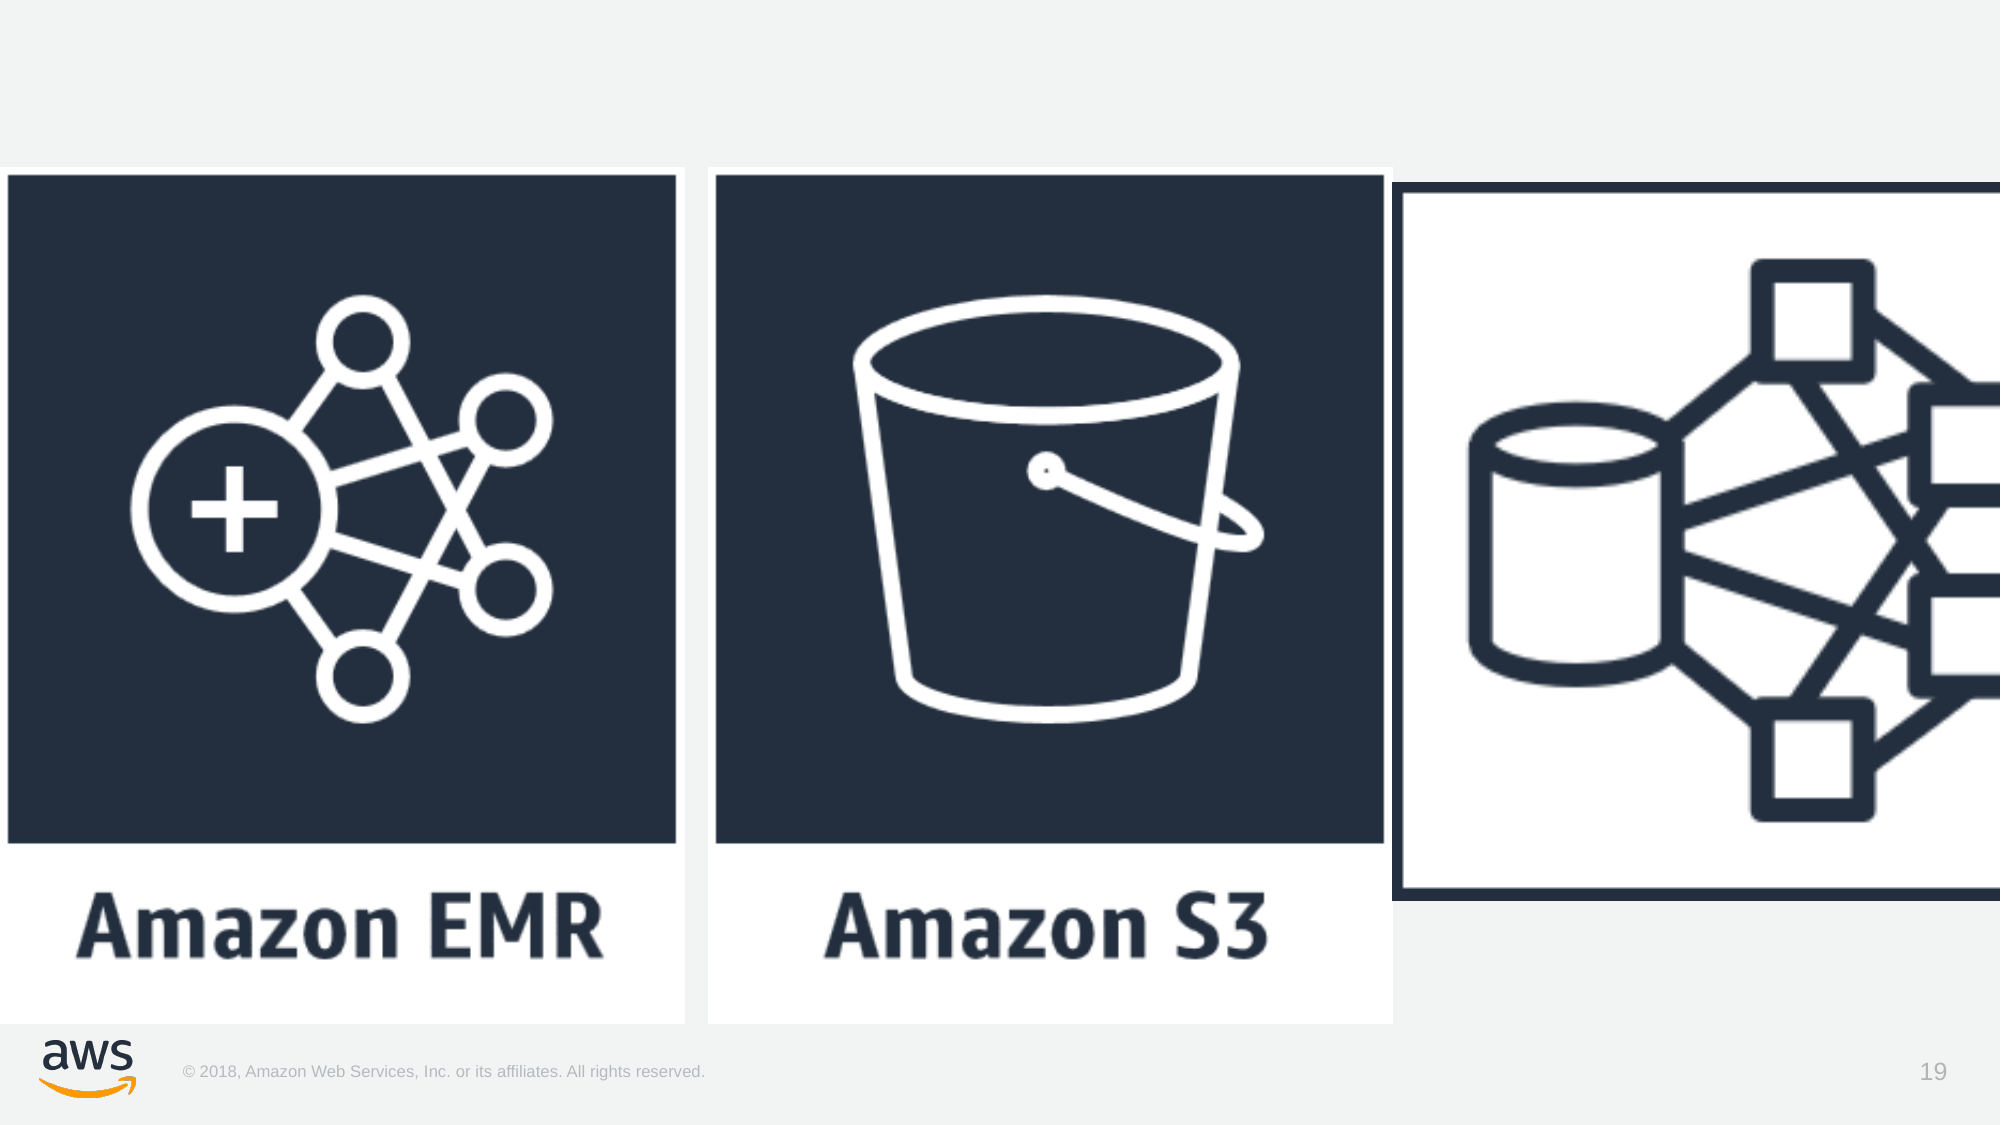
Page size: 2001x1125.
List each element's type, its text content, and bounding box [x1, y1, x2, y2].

slide_number 19 [1512, 1040, 1963, 1101]
picture [708, 167, 2000, 1024]
picture [39, 1040, 136, 1098]
picture [0, 167, 685, 1024]
